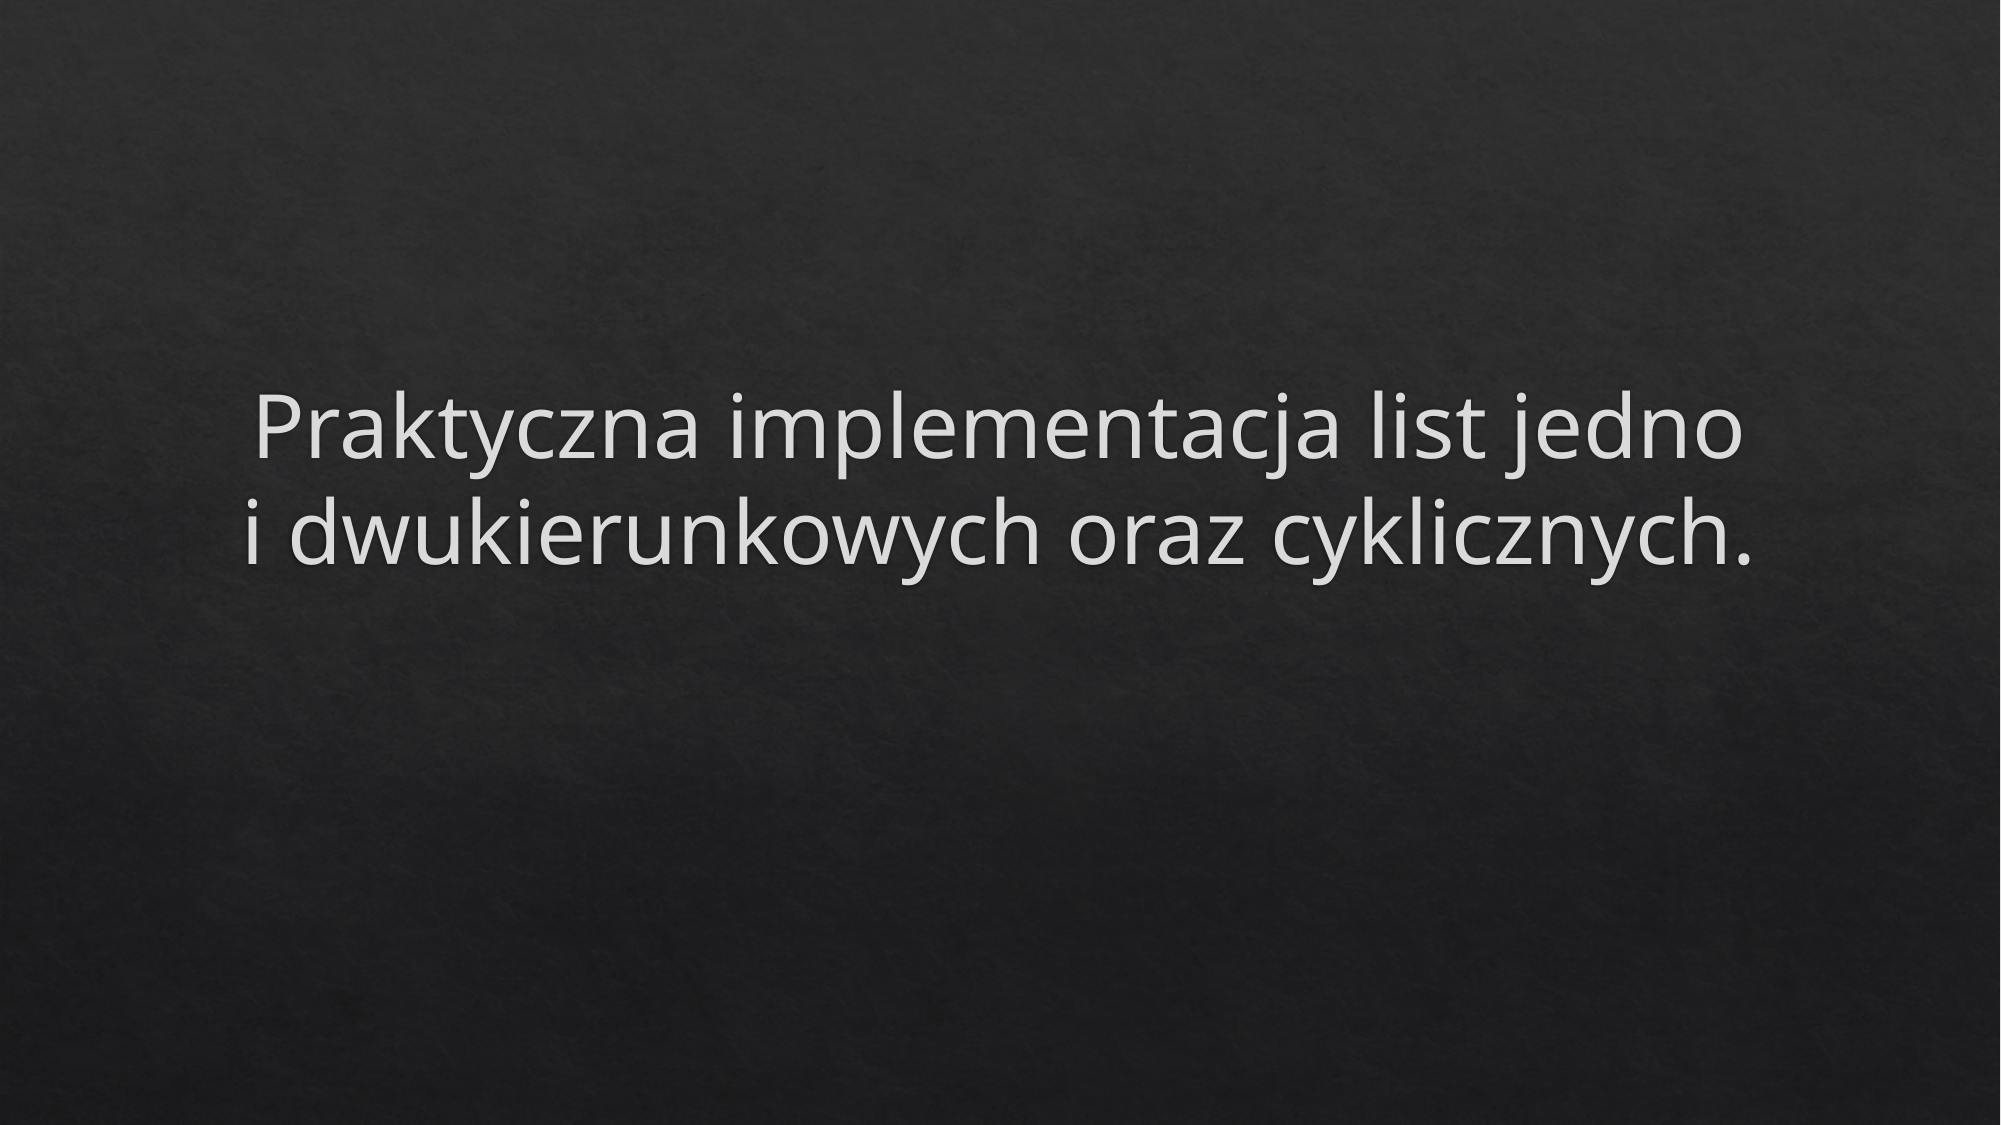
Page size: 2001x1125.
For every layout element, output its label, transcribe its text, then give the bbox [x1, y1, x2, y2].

title Praktyczna implementacja list jedno i dwukierunkowych oraz cyklicznych. [224, 290, 1774, 591]
